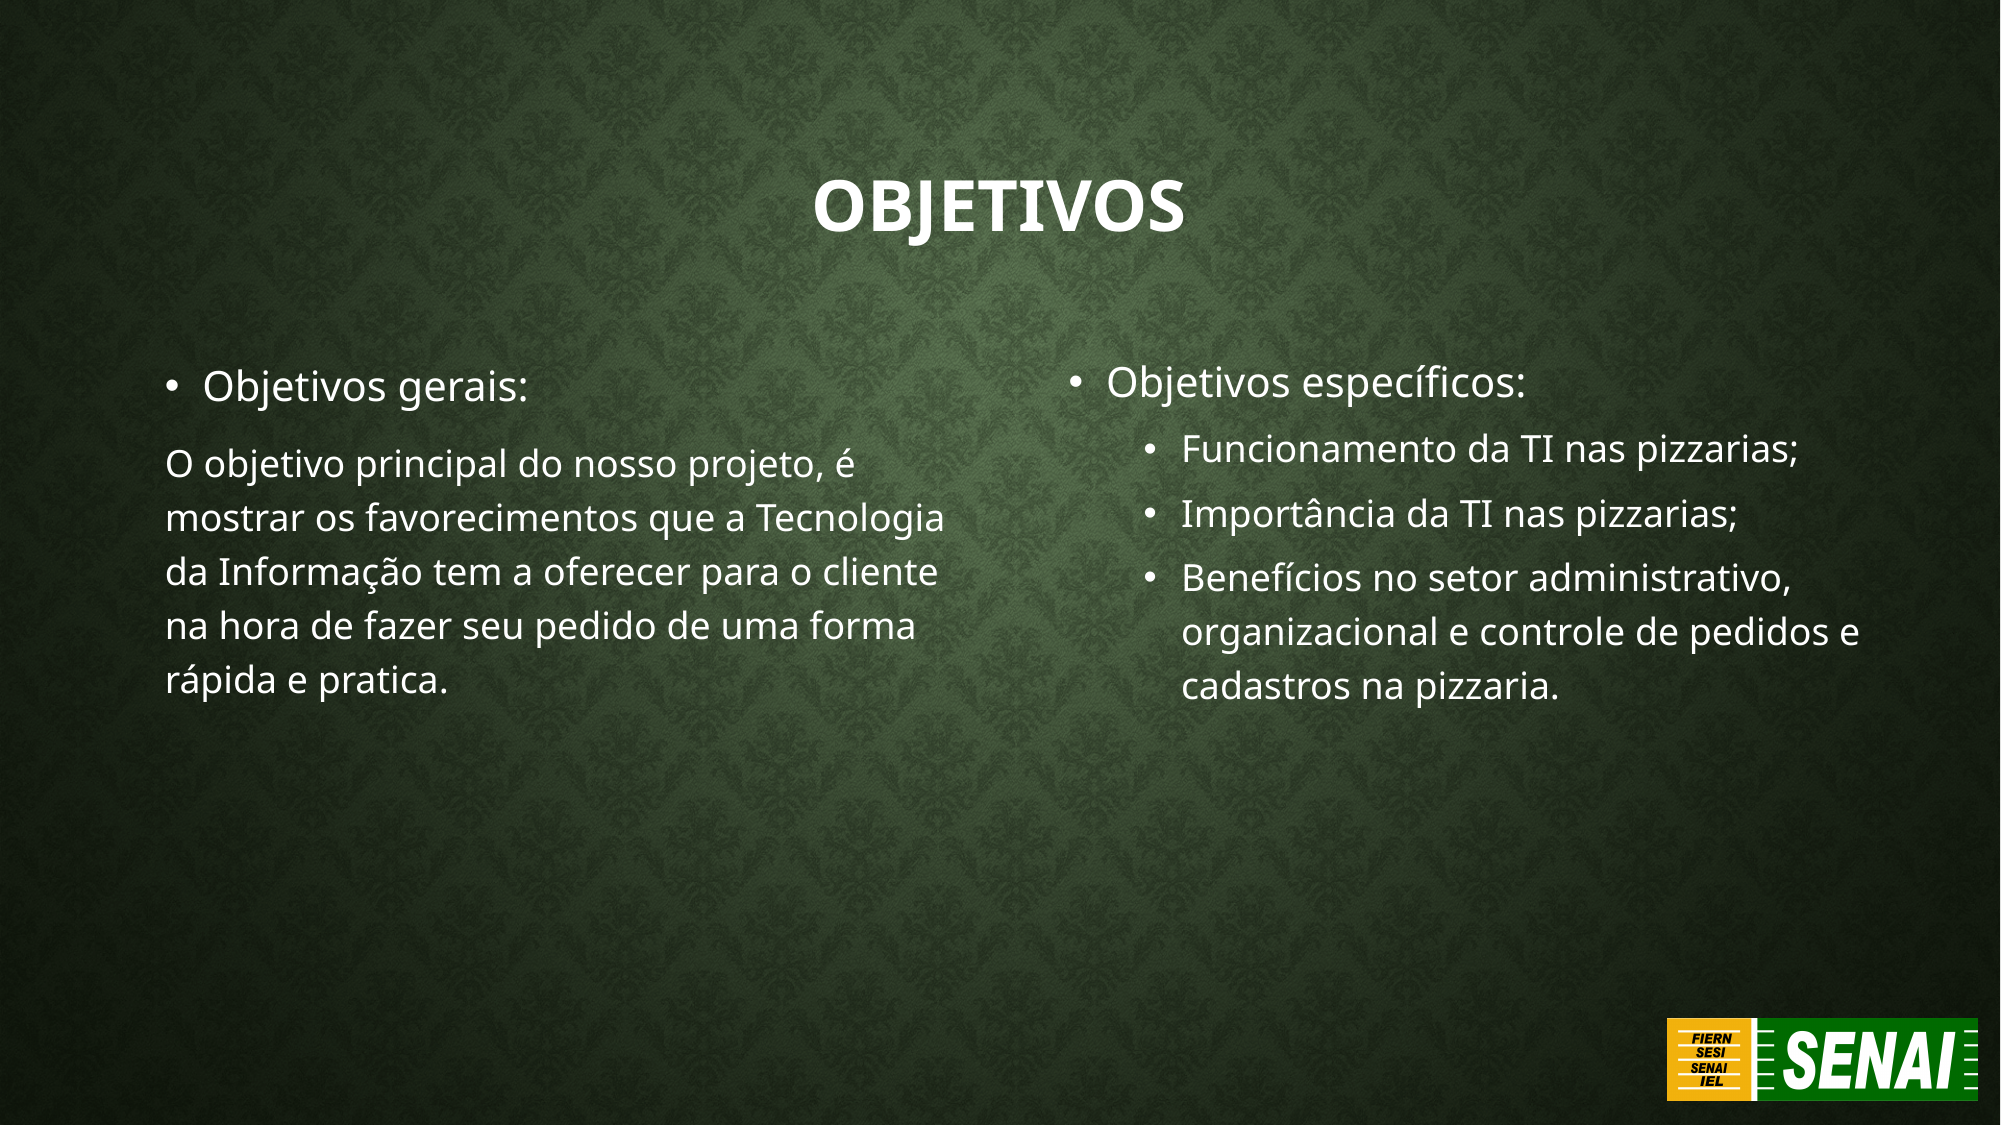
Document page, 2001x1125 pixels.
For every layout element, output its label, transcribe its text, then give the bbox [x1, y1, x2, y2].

picture [1666, 1018, 1978, 1102]
list Objetivos específicos: Funcionamento da TI nas pizzarias; Importância da TI nas pizzarias; Benefícios no setor administrativo, organizacional e controle de pedidos e cadastros na pizzaria. [1053, 338, 1890, 947]
list Objetivos gerais: O objetivo principal do nosso projeto, é mostrar os favorecimentos que a Tecnologia da Informação tem a oferecer para o cliente na hora de fazer seu pedido de uma forma rápida e pratica. [149, 342, 988, 950]
title Objetivos [149, 99, 1849, 318]
